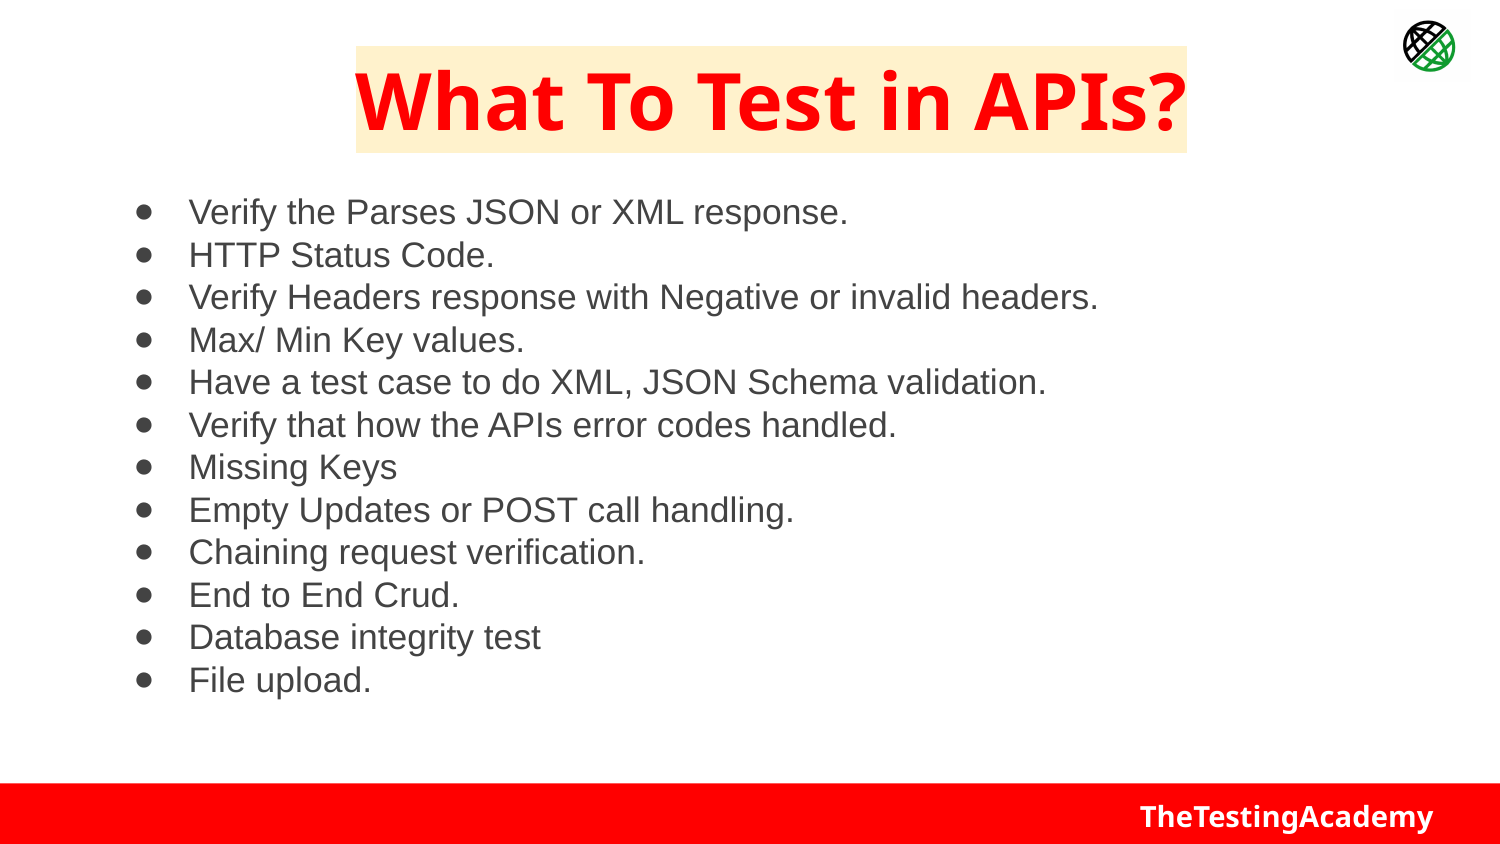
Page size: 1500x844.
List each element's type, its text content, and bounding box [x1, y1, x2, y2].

title What To Test in APIs? [72, 29, 1471, 168]
text_box Verify the Parses JSON or XML response. HTTP Status Code. Verify Headers response with Negative or invalid headers. Max/ Min Key values. Have a test case to do XML, JSON Schema validation. Verify that how the APIs error codes handled. Missing Keys Empty Updates or POST call handling. Chaining request verification. End to End Crud. Database integrity test File upload. [98, 174, 1457, 749]
picture [1393, 9, 1471, 82]
